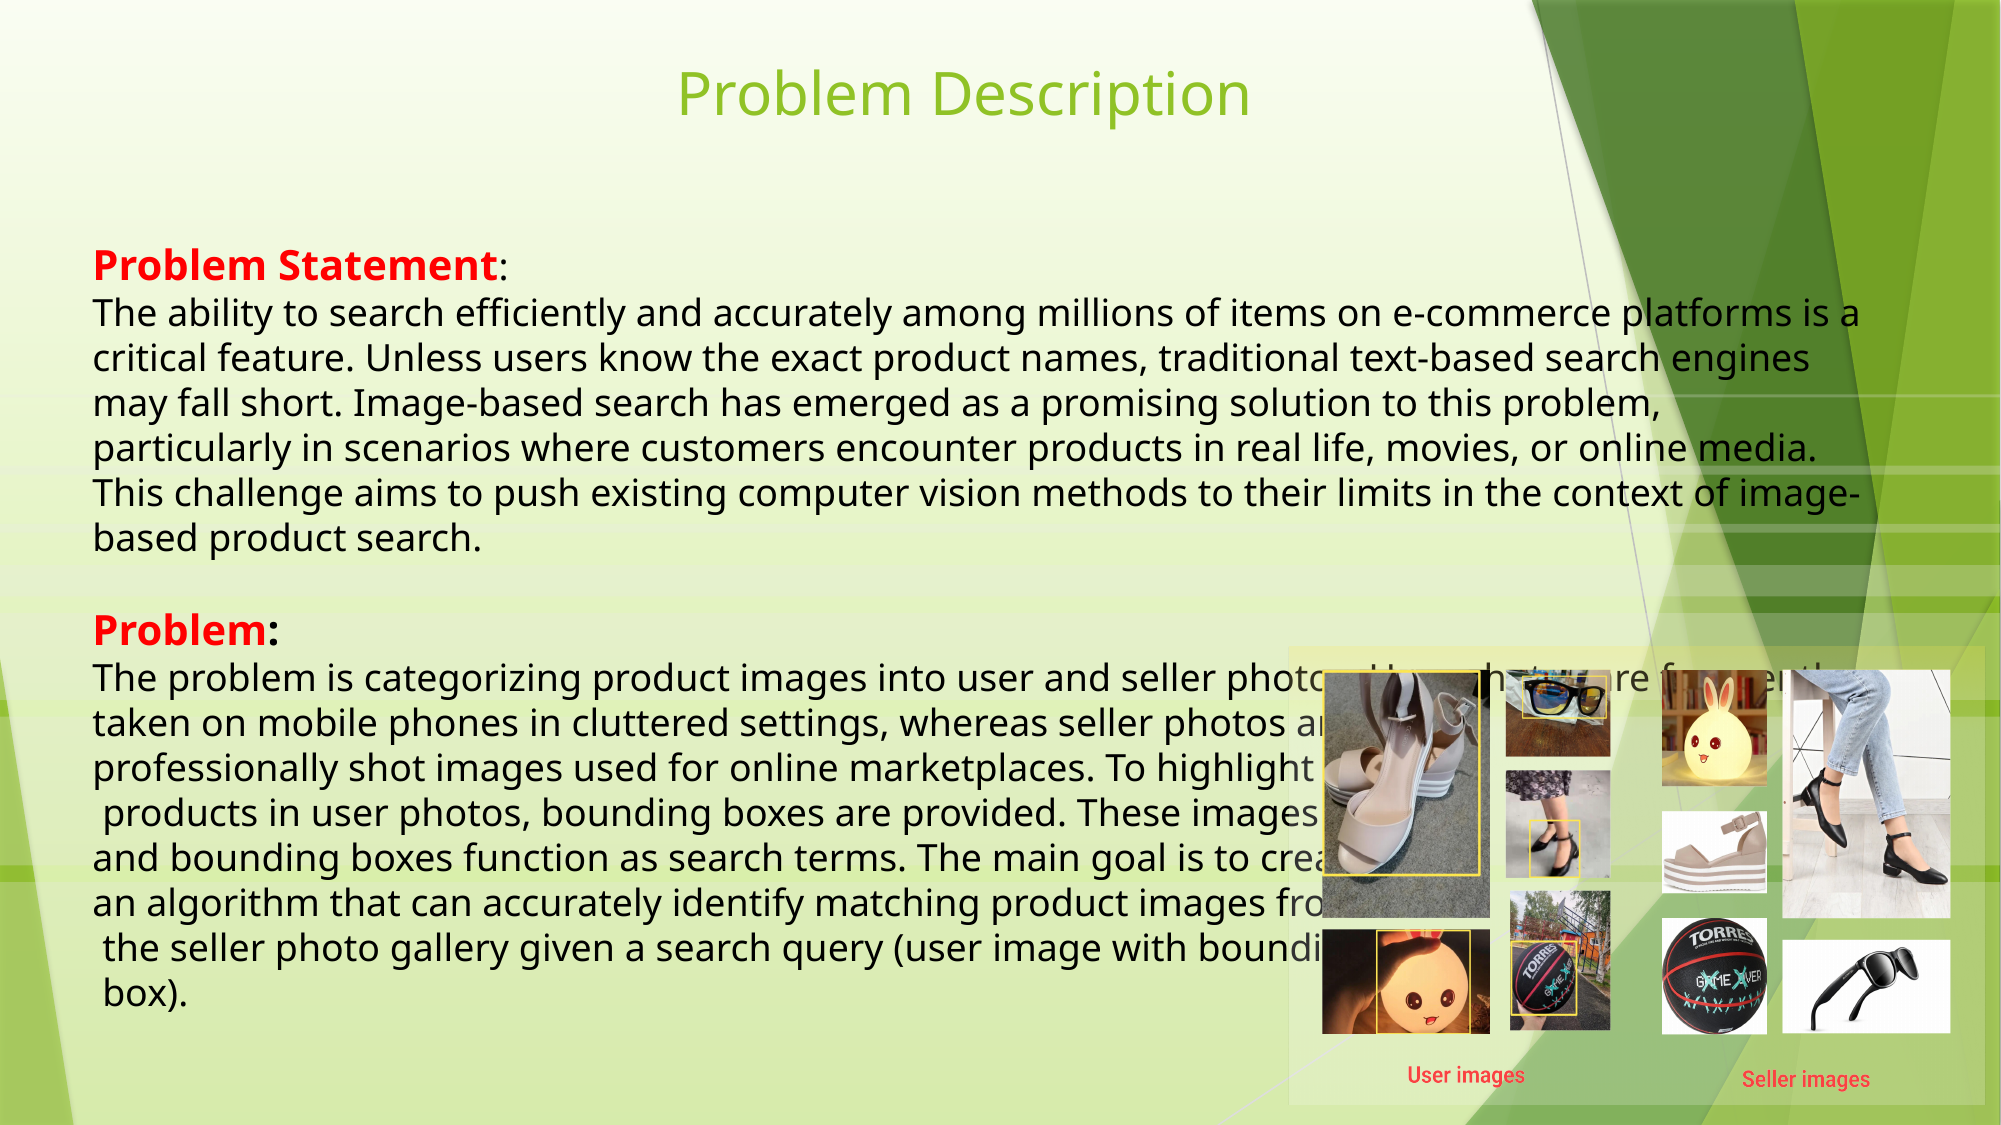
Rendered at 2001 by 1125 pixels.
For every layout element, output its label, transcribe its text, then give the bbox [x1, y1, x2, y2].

title Problem Description [661, 48, 1300, 152]
picture [1288, 645, 1986, 1106]
text_box Problem Statement: The ability to search efficiently and accurately among millions of items on e-commerce platforms is a critical feature. Unless users know the exact product names, traditional text-based search engines may fall short. Image-based search has emerged as a promising solution to this problem, particularly in scenarios where customers encounter products in real life, movies, or online media. This challenge aims to push existing computer vision methods to their limits in the context of image-based product search. Problem: The problem is categorizing product images into user and seller photos. User photos are frequently taken on mobile phones in cluttered settings, whereas seller photos are professionally shot images used for online marketplaces. To highlight the products in user photos, bounding boxes are provided. These images and bounding boxes function as search terms. The main goal is to create an algorithm that can accurately identify matching product images from the seller photo gallery given a search query (user image with bounding box). [77, 231, 1884, 1022]
